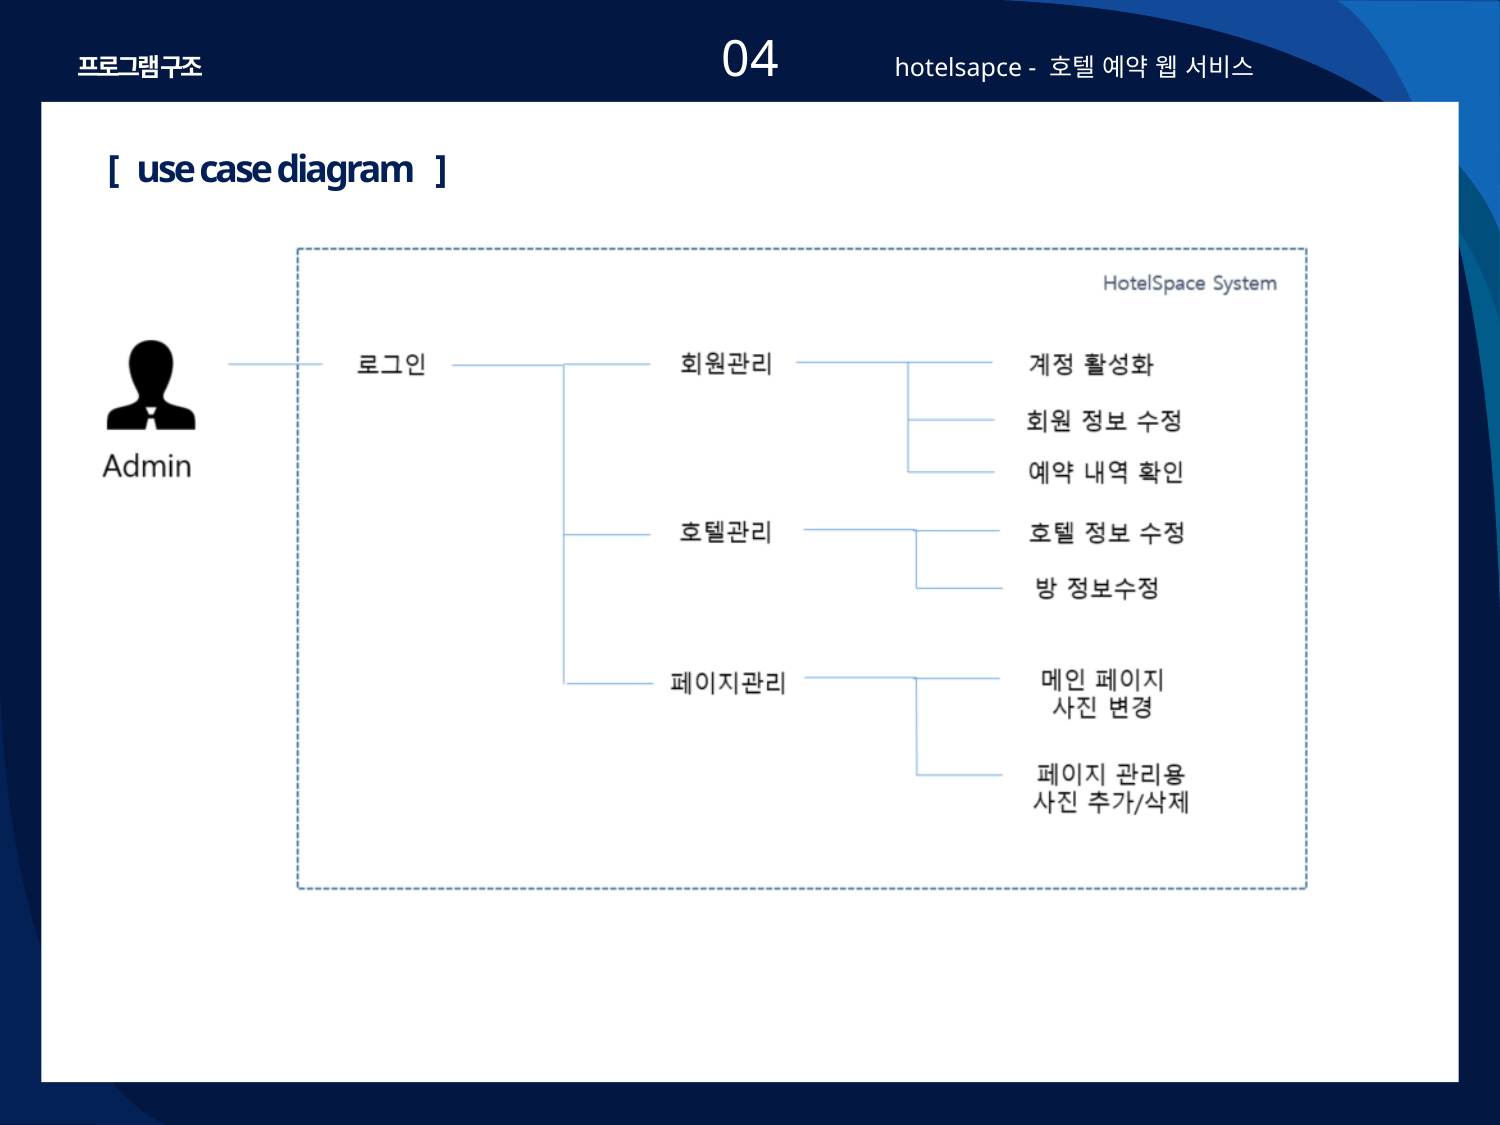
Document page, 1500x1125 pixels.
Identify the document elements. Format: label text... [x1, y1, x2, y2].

text_box 04 [661, 19, 839, 94]
picture [96, 235, 1332, 906]
text_box [ use case diagram ] [29, 137, 526, 197]
text_box hotelsapce - 호텔 예약 웹 서비스 [879, 44, 1471, 90]
text_box [40, 101, 1460, 1083]
text_box 프로그램 구조 [62, 44, 219, 90]
